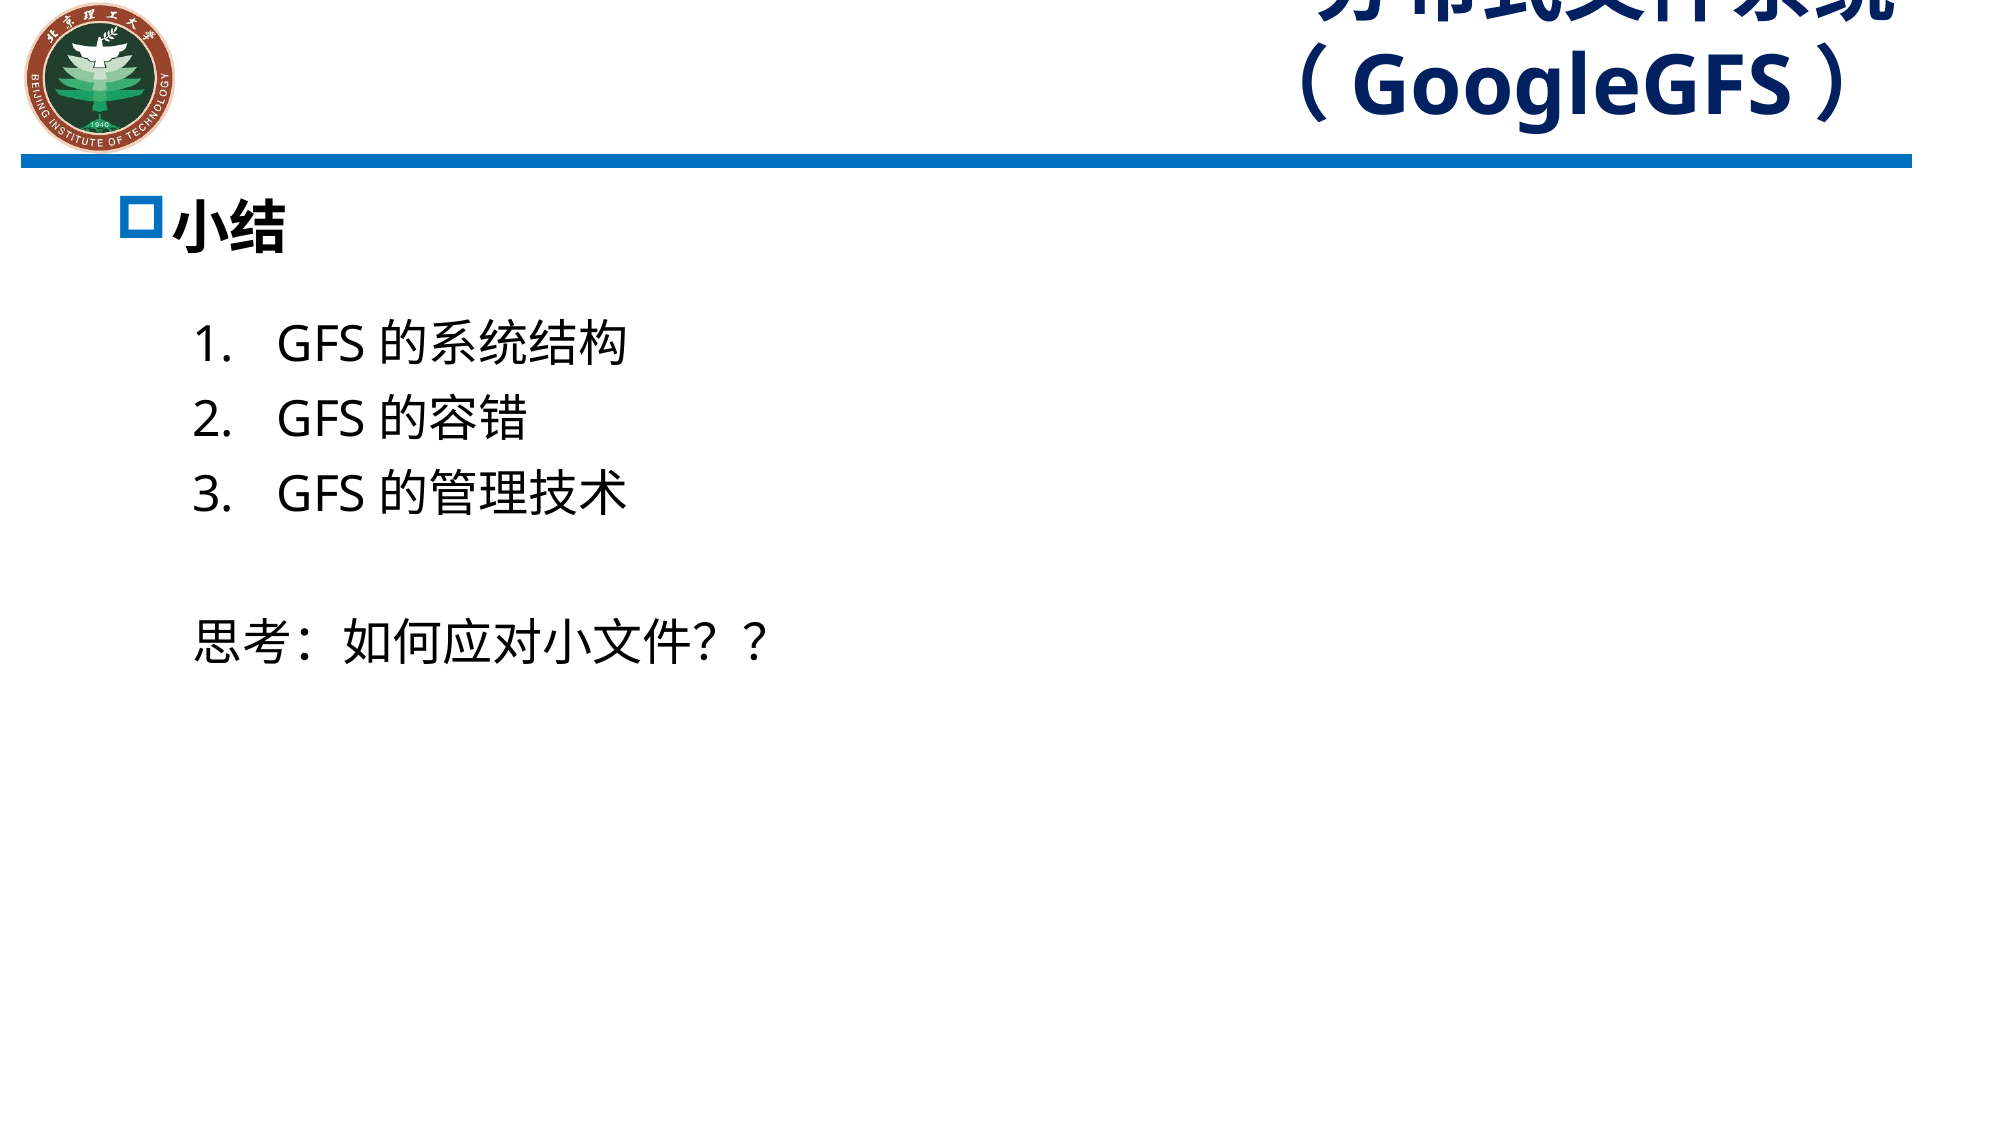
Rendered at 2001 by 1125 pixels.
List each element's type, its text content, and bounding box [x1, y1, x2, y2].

text_box 分布式文件系统（GoogleGFS） [664, 51, 1912, 139]
picture [21, 0, 178, 156]
text_box GFS的系统结构 GFS的容错 GFS的管理技术 思考：如何应对小文件？？ [177, 310, 1528, 1027]
text_box 小结 [100, 182, 304, 268]
text_box [21, 154, 1912, 168]
